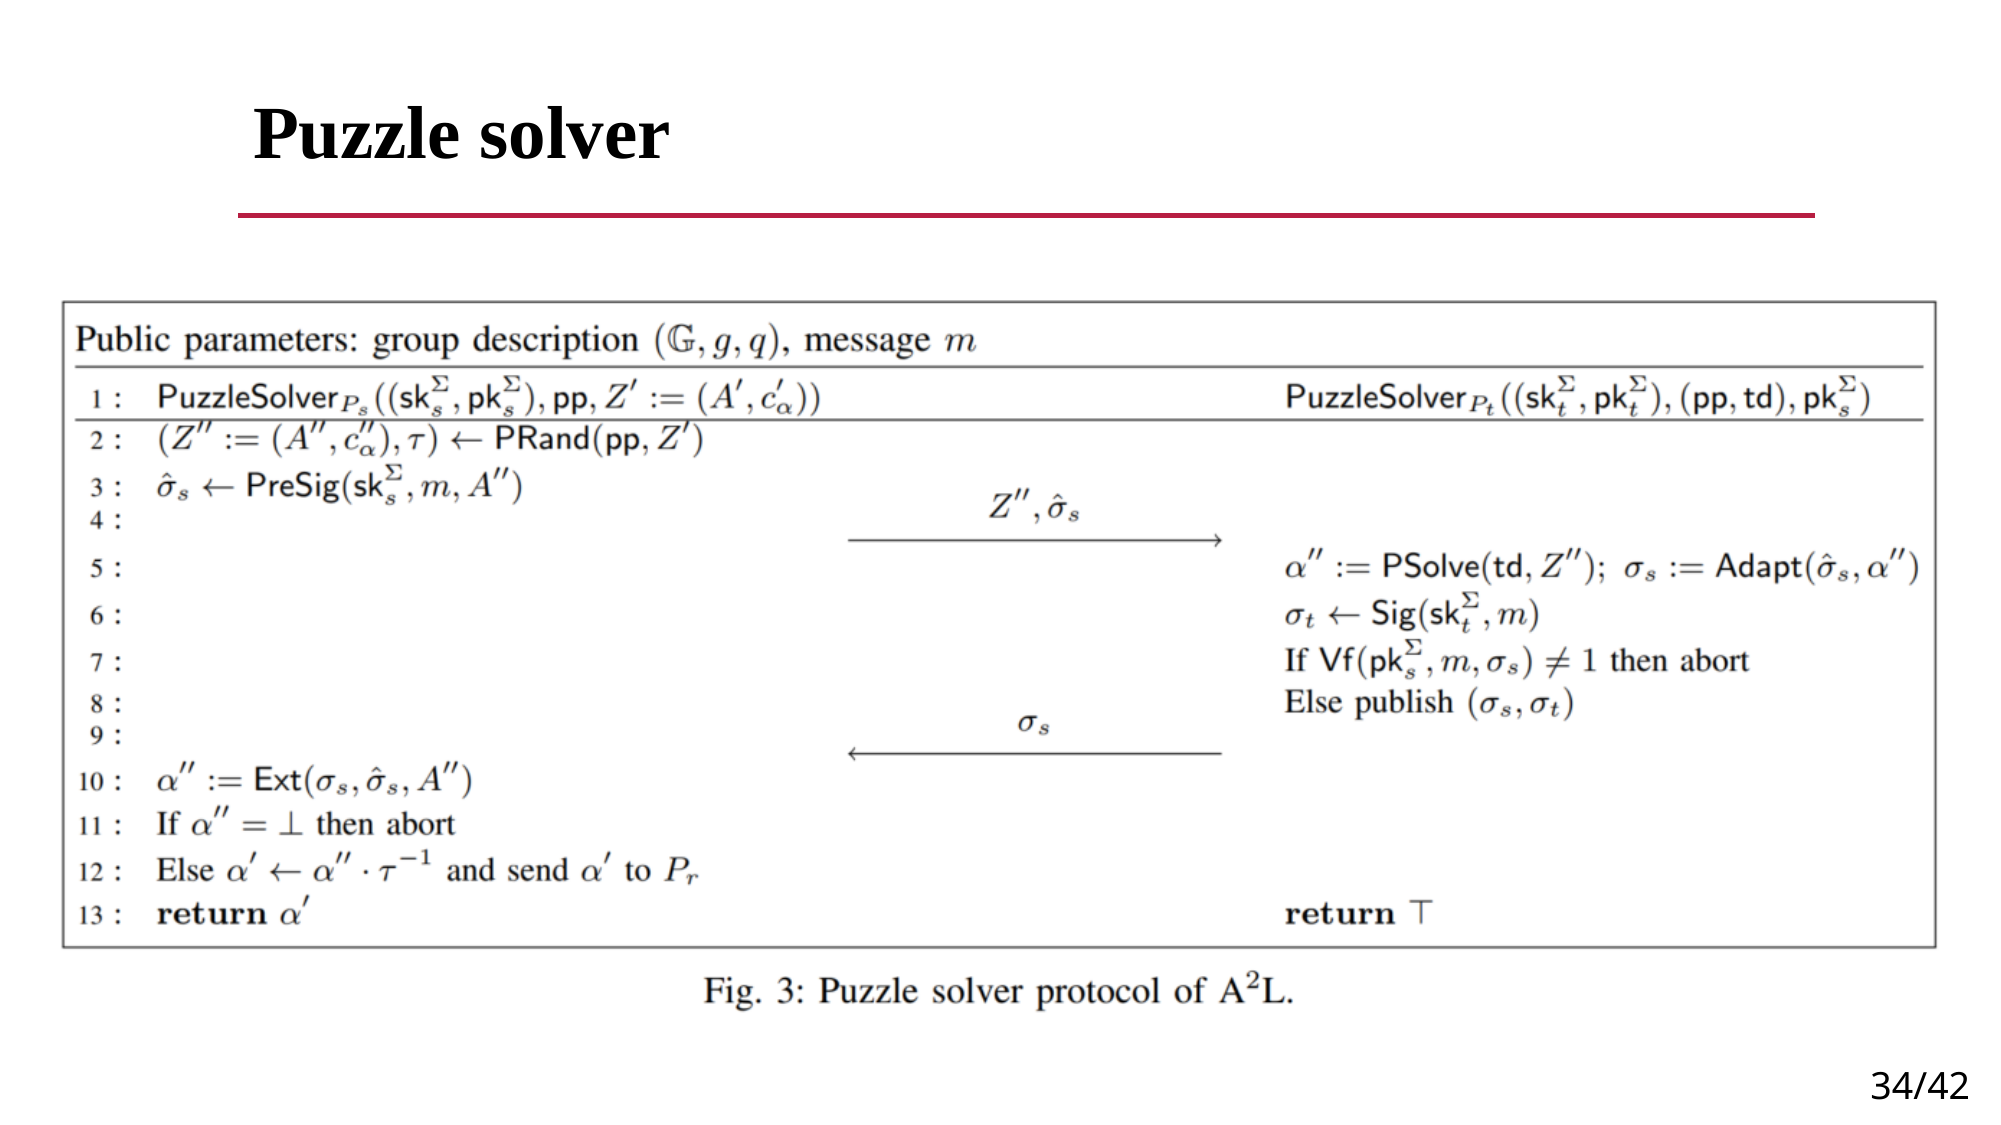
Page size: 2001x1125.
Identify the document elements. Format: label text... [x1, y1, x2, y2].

picture [58, 299, 1942, 1015]
title Puzzle solver [238, 86, 1814, 259]
